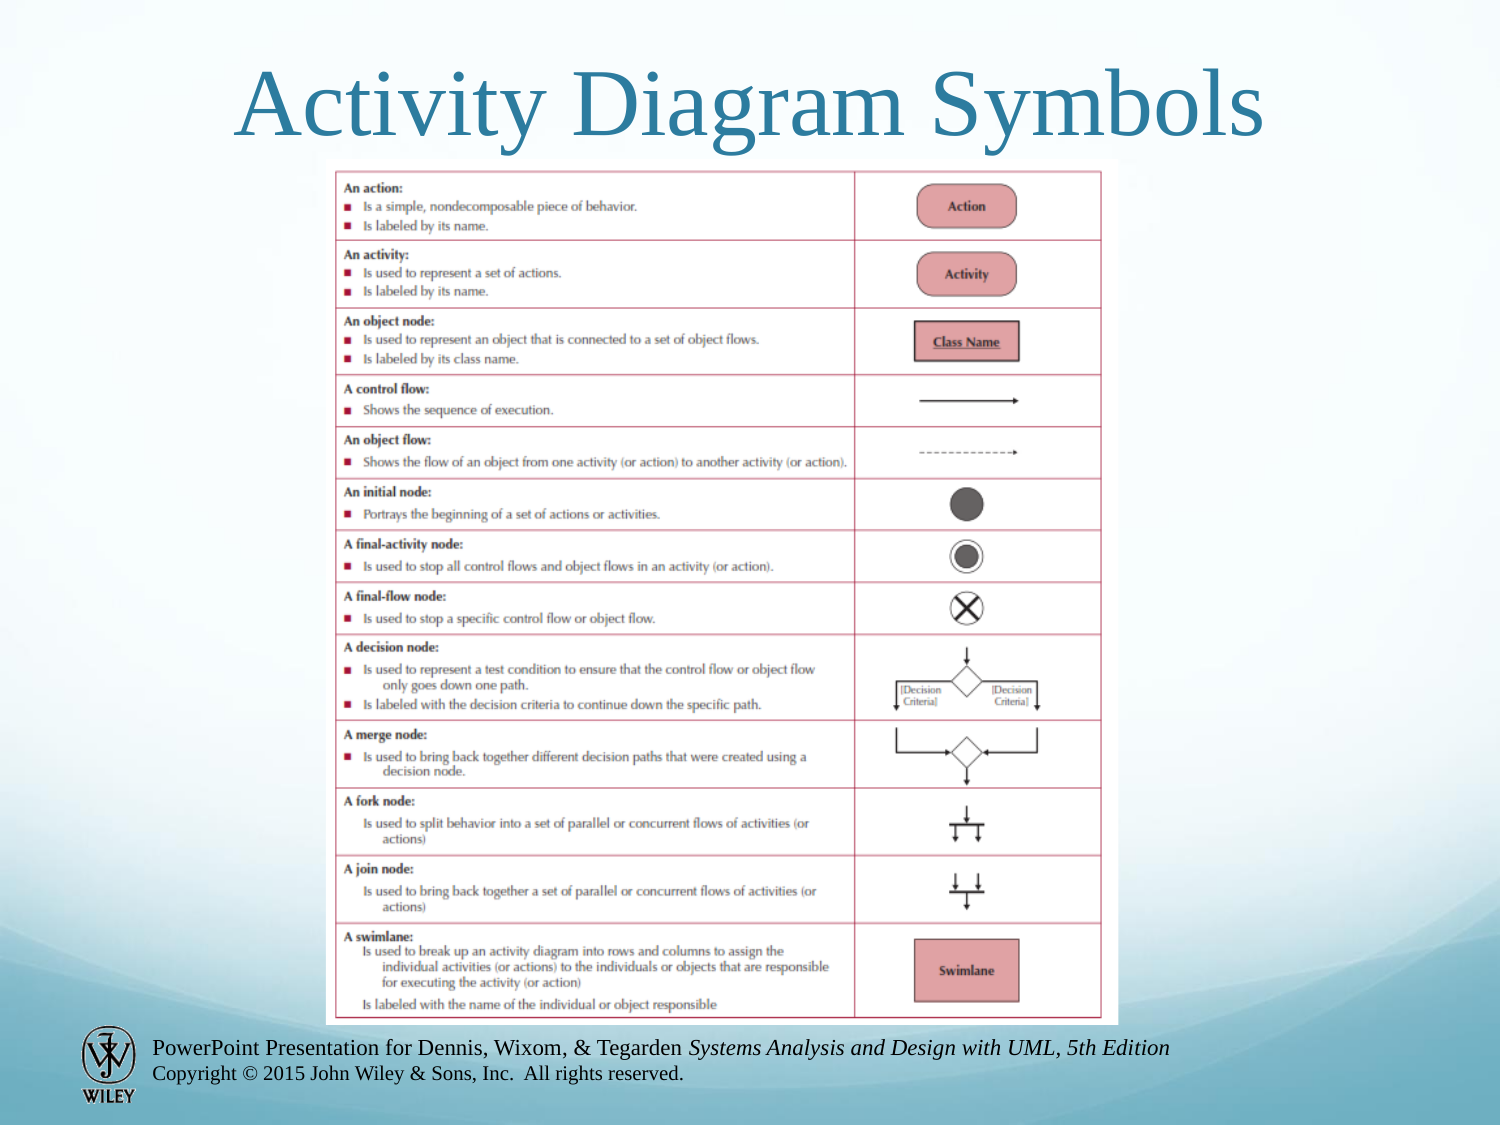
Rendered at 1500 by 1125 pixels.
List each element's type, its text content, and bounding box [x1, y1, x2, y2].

title Activity Diagram Symbols [90, 17, 1410, 163]
picture [0, 0, 1500, 1125]
